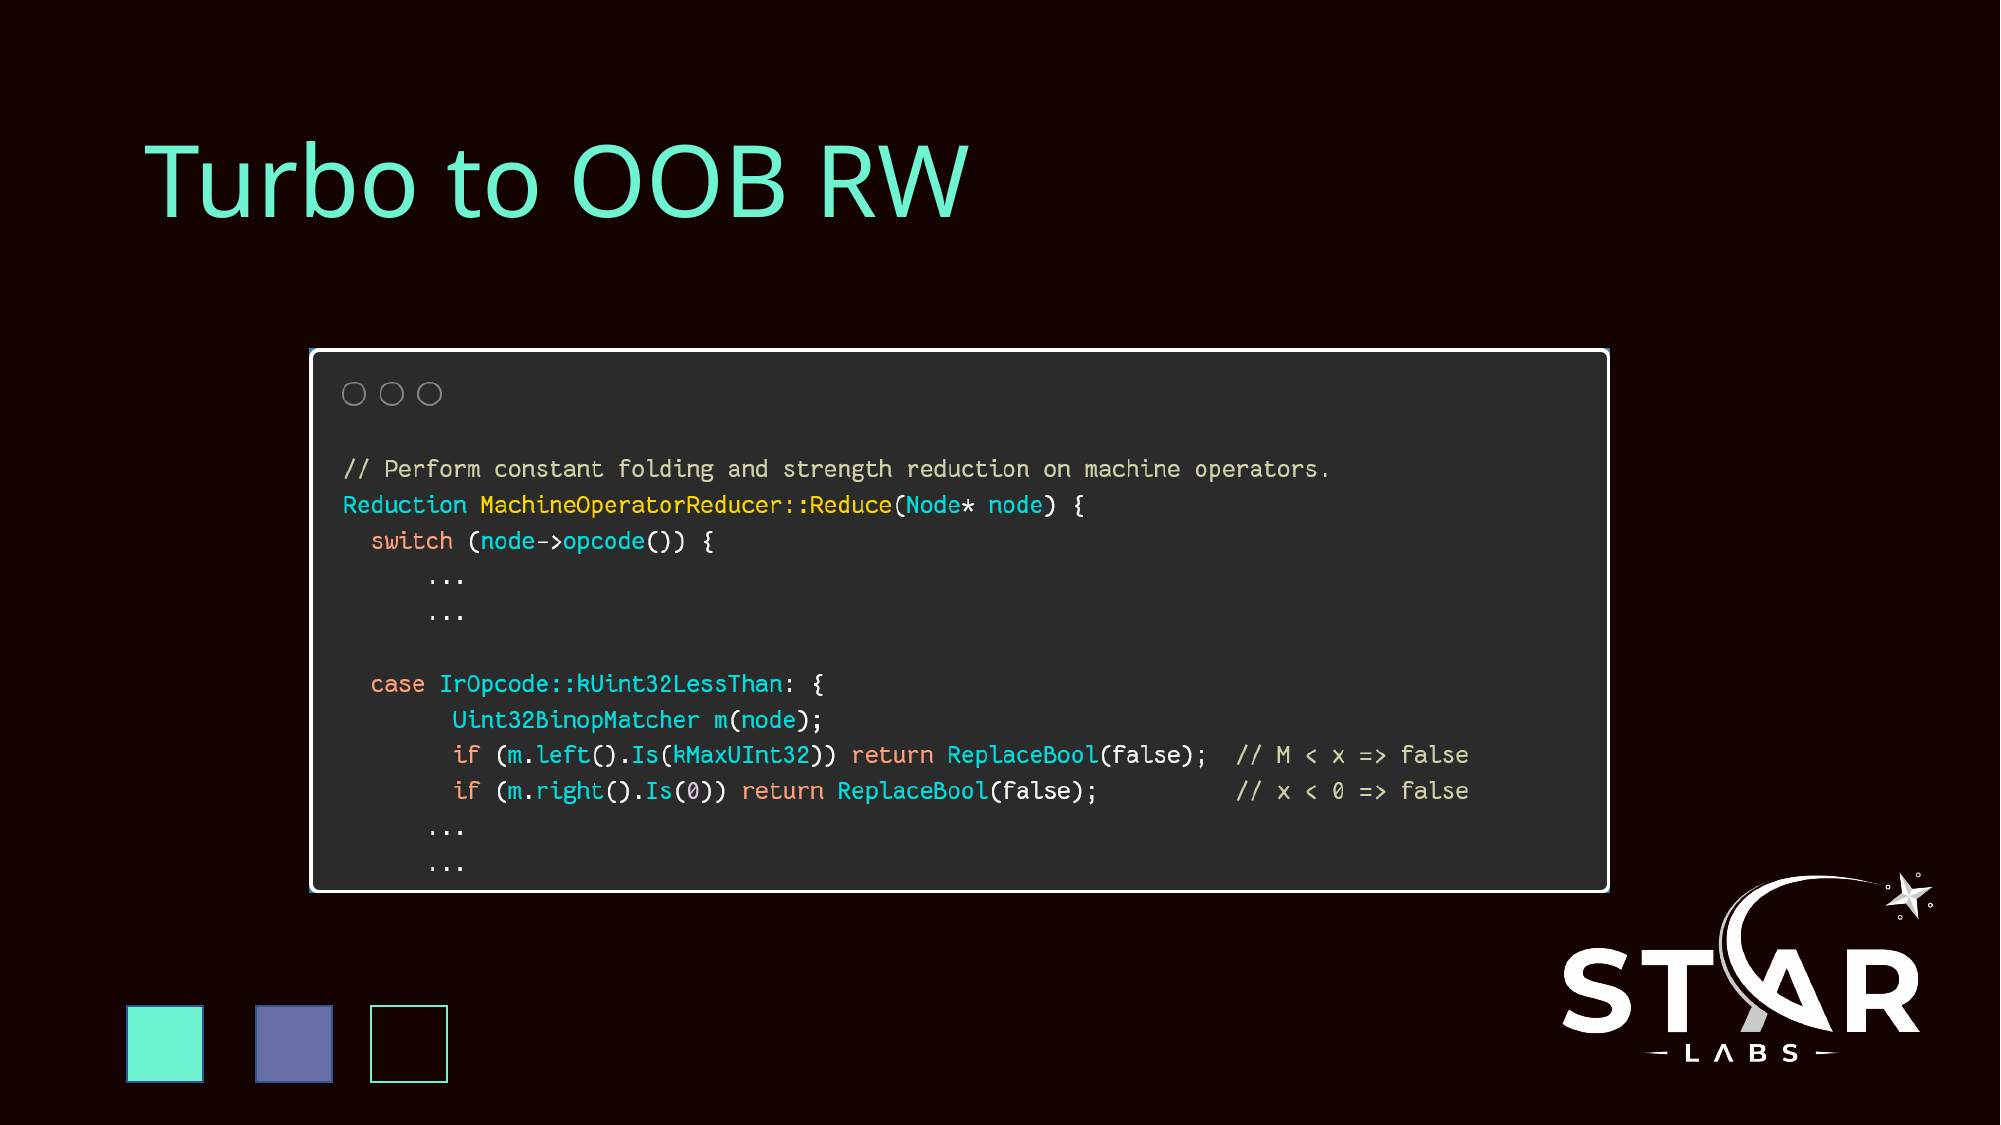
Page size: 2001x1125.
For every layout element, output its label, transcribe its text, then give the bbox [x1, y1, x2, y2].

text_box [248, 883, 325, 1125]
picture [309, 348, 2000, 1125]
title Turbo to OOB RW [130, 76, 1855, 294]
